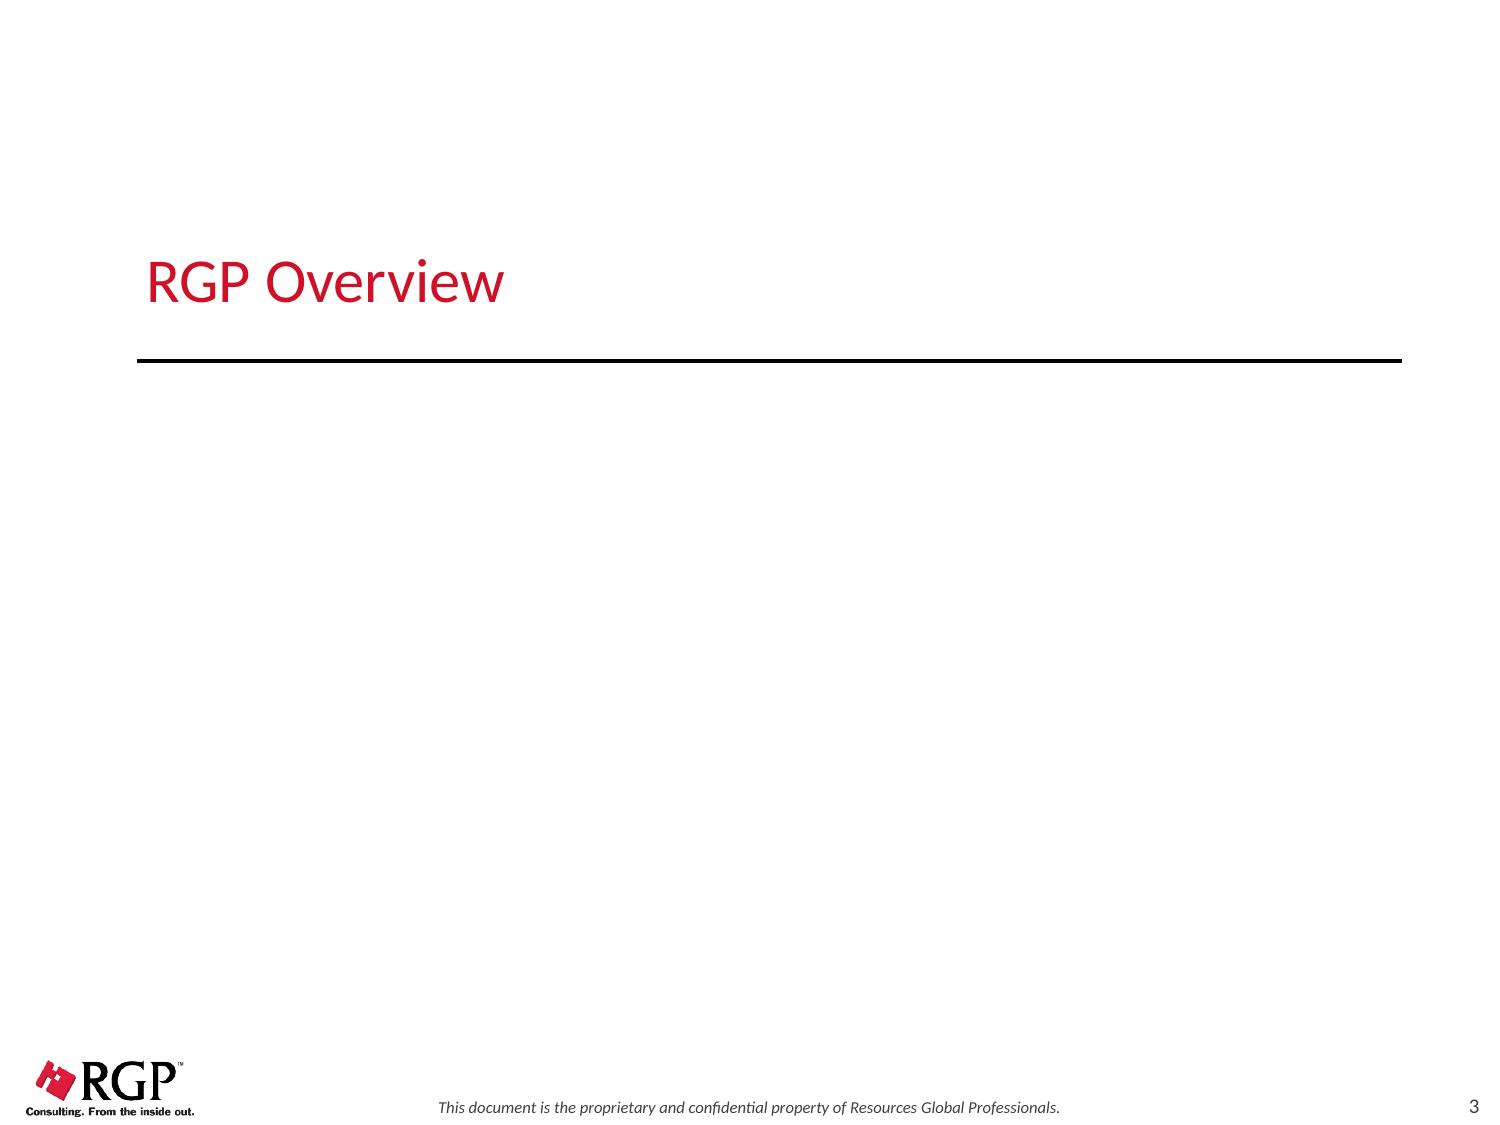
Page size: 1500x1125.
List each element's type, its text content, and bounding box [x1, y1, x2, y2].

picture [26, 1060, 194, 1117]
title RGP Overview [131, 81, 1407, 323]
